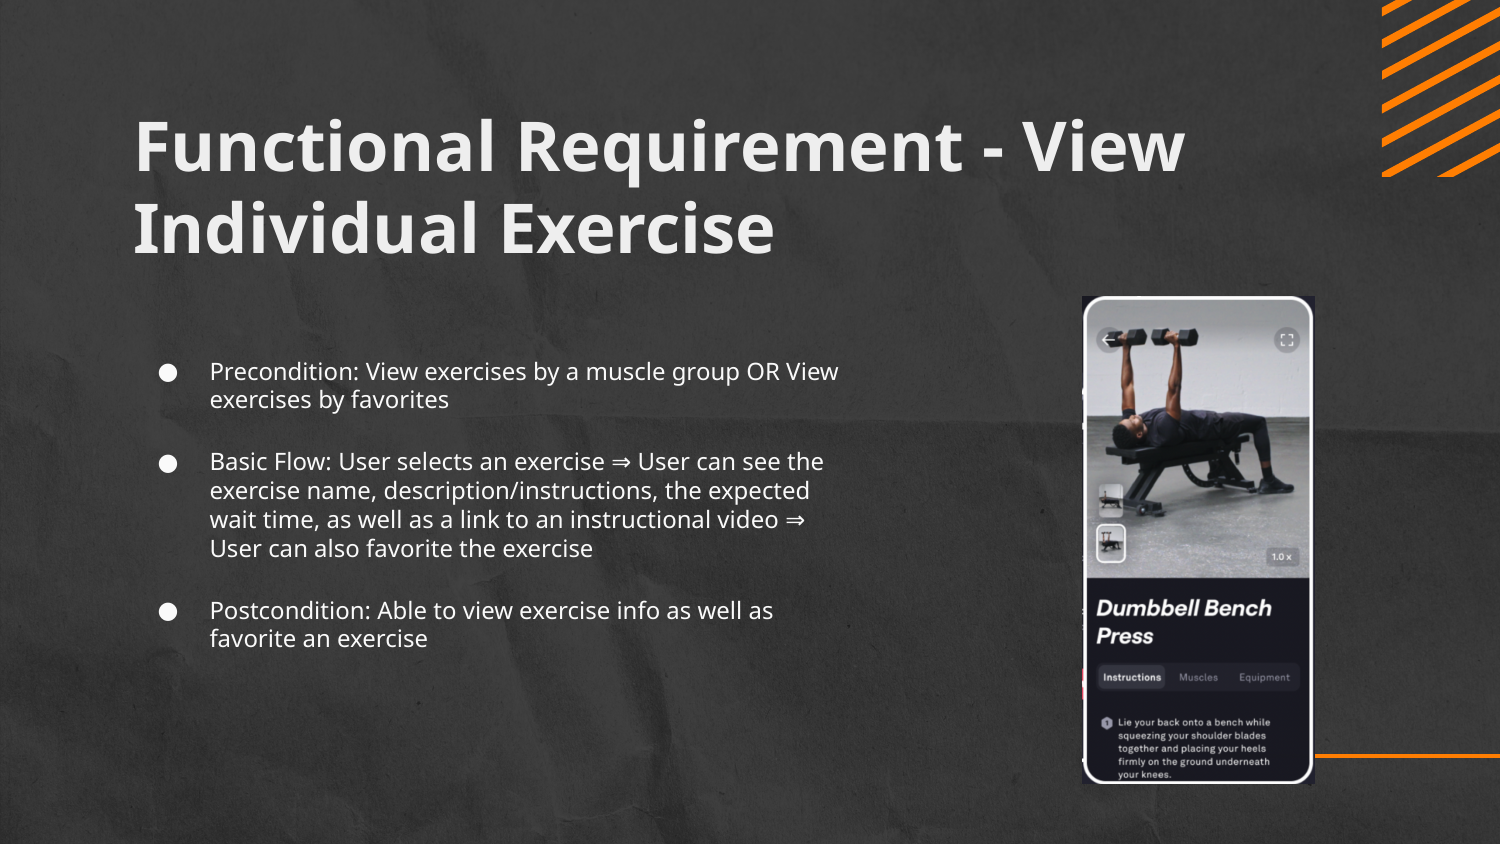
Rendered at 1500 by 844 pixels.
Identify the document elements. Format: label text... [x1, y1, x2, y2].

title Functional Requirement - View Individual Exercise [118, 87, 1236, 189]
list Precondition: View exercises by a muscle group OR View exercises by favorites Basic Flow: User selects an exercise ⇒ User can see the exercise name, description/instructions, the expected wait time, as well as a link to an instructional video ⇒ User can also favorite the exercise Postcondition: Able to view exercise info as well as favorite an exercise [119, 341, 876, 712]
picture [1081, 296, 1315, 784]
